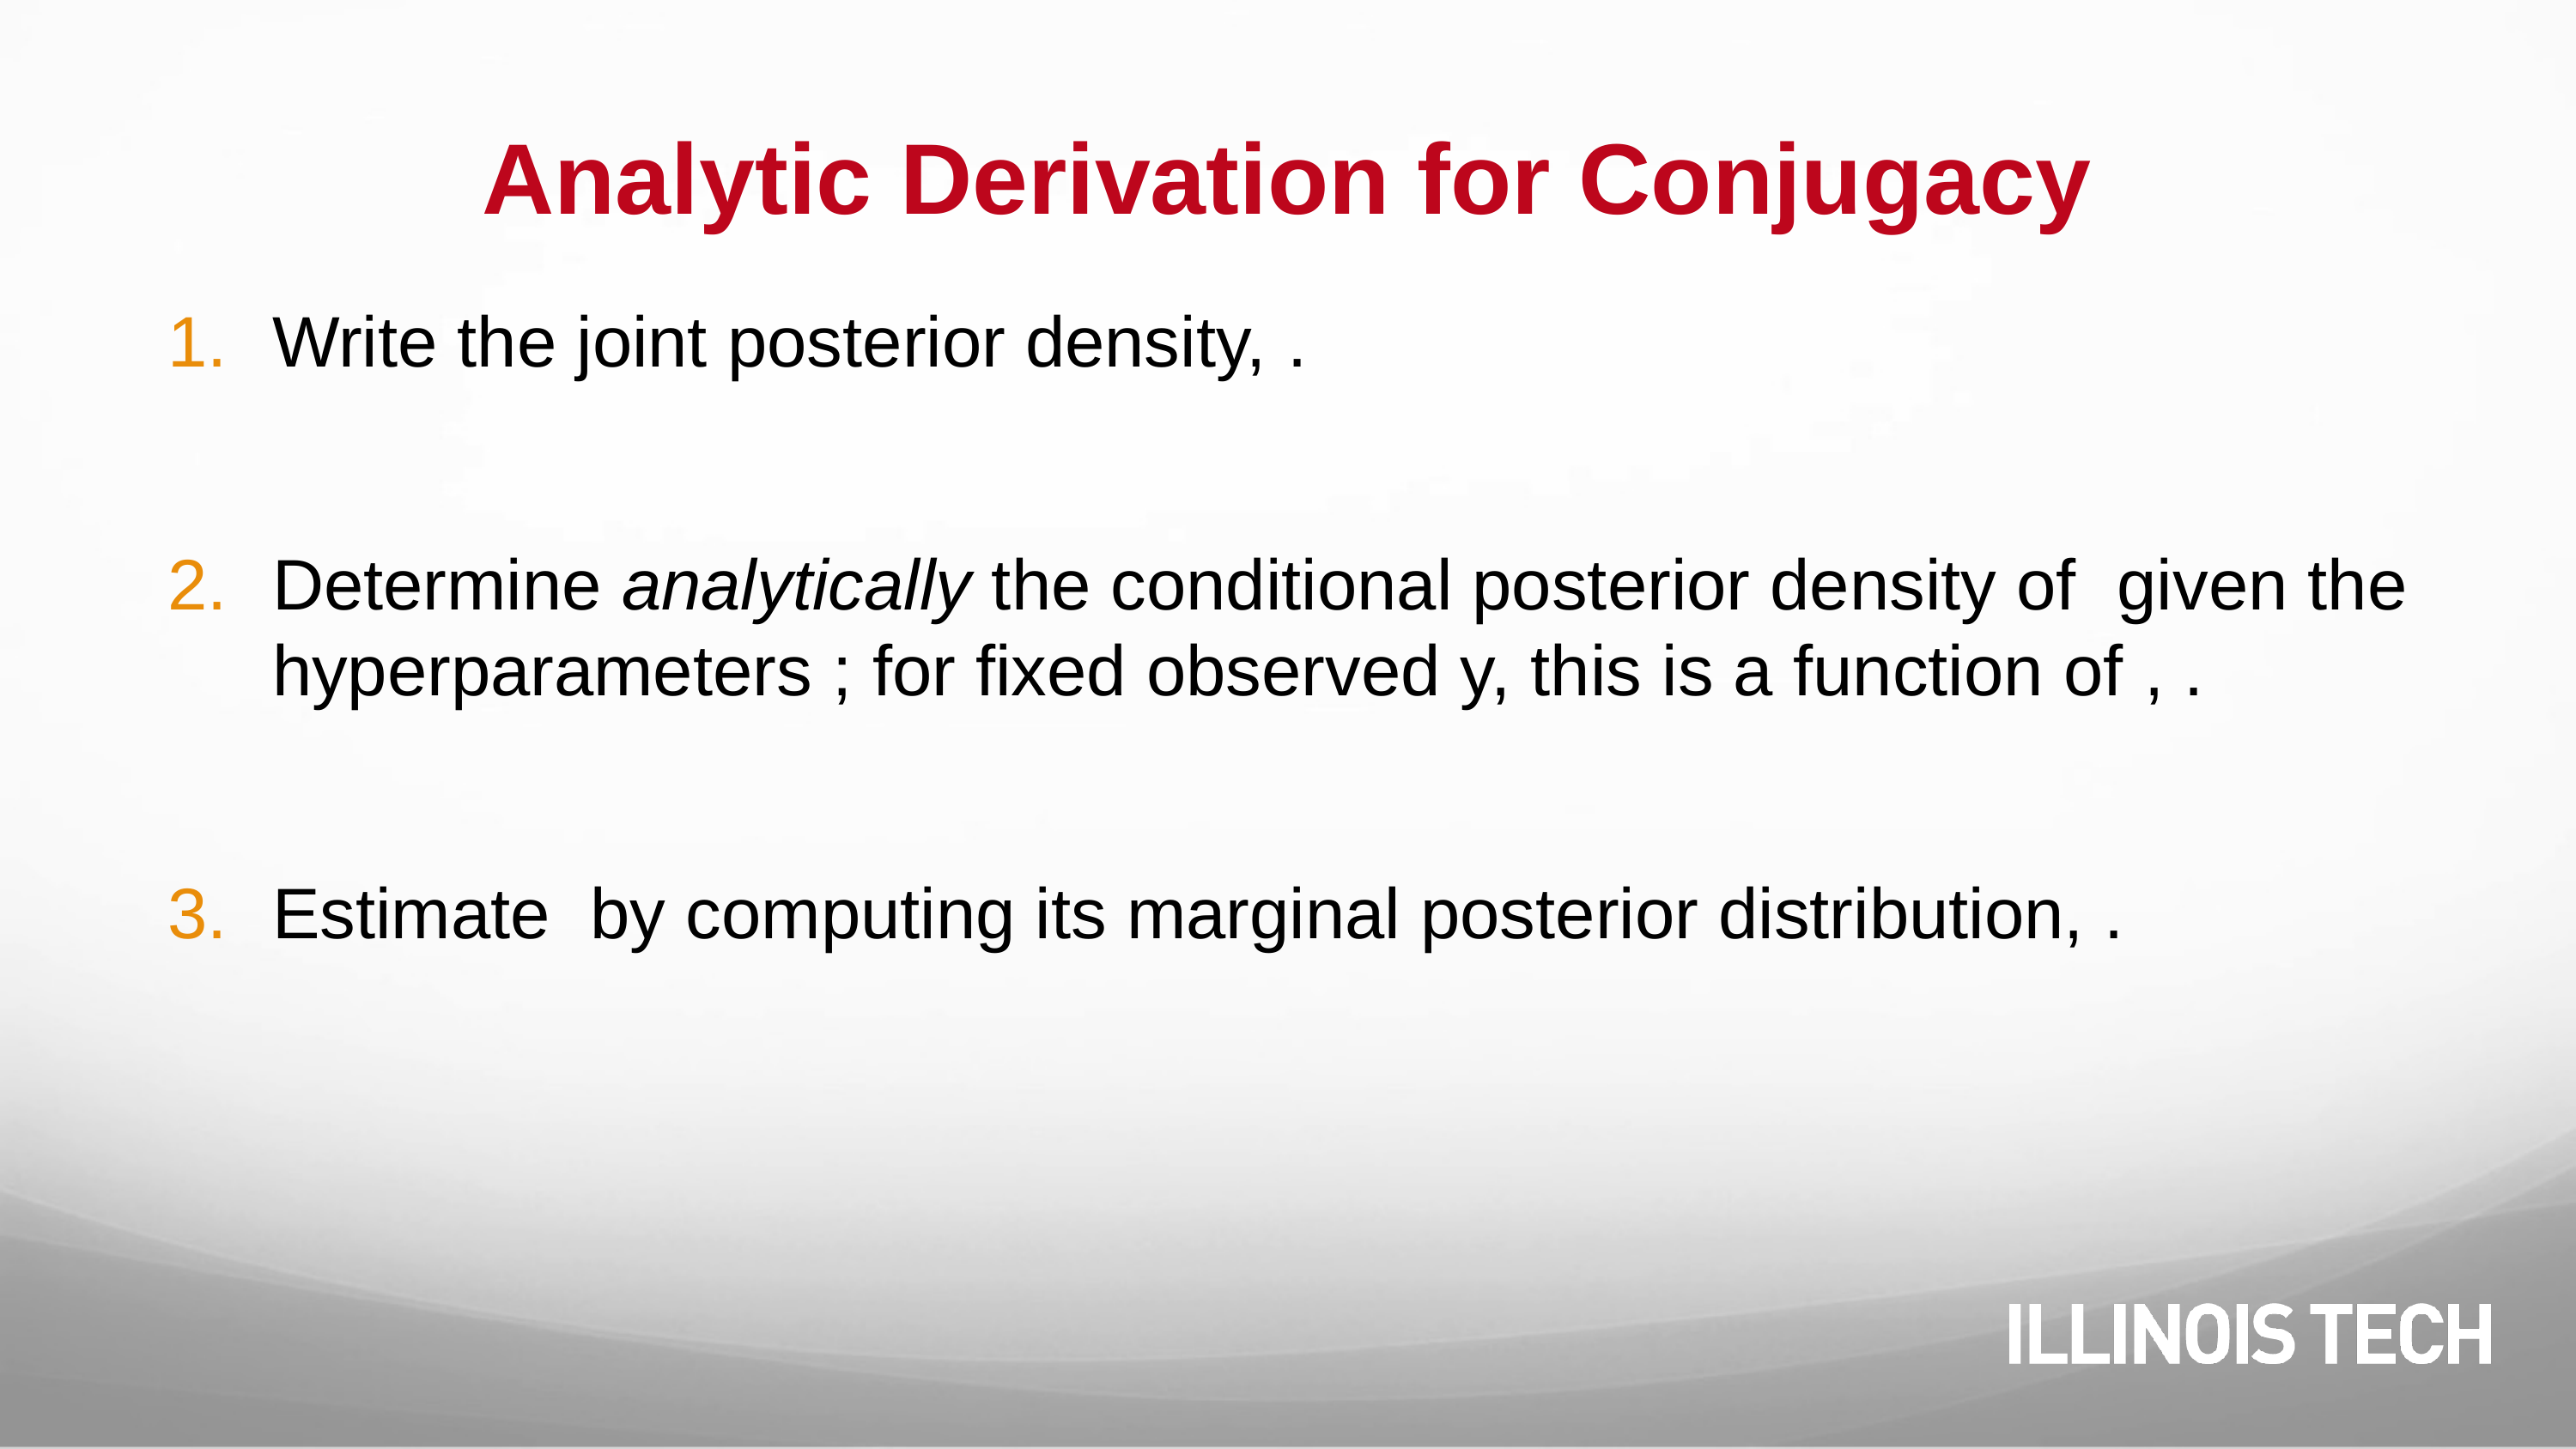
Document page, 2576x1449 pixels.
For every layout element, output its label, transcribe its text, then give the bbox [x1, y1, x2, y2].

picture [0, 0, 2576, 1449]
title Analytic Derivation for Conjugacy [155, 22, 2421, 241]
